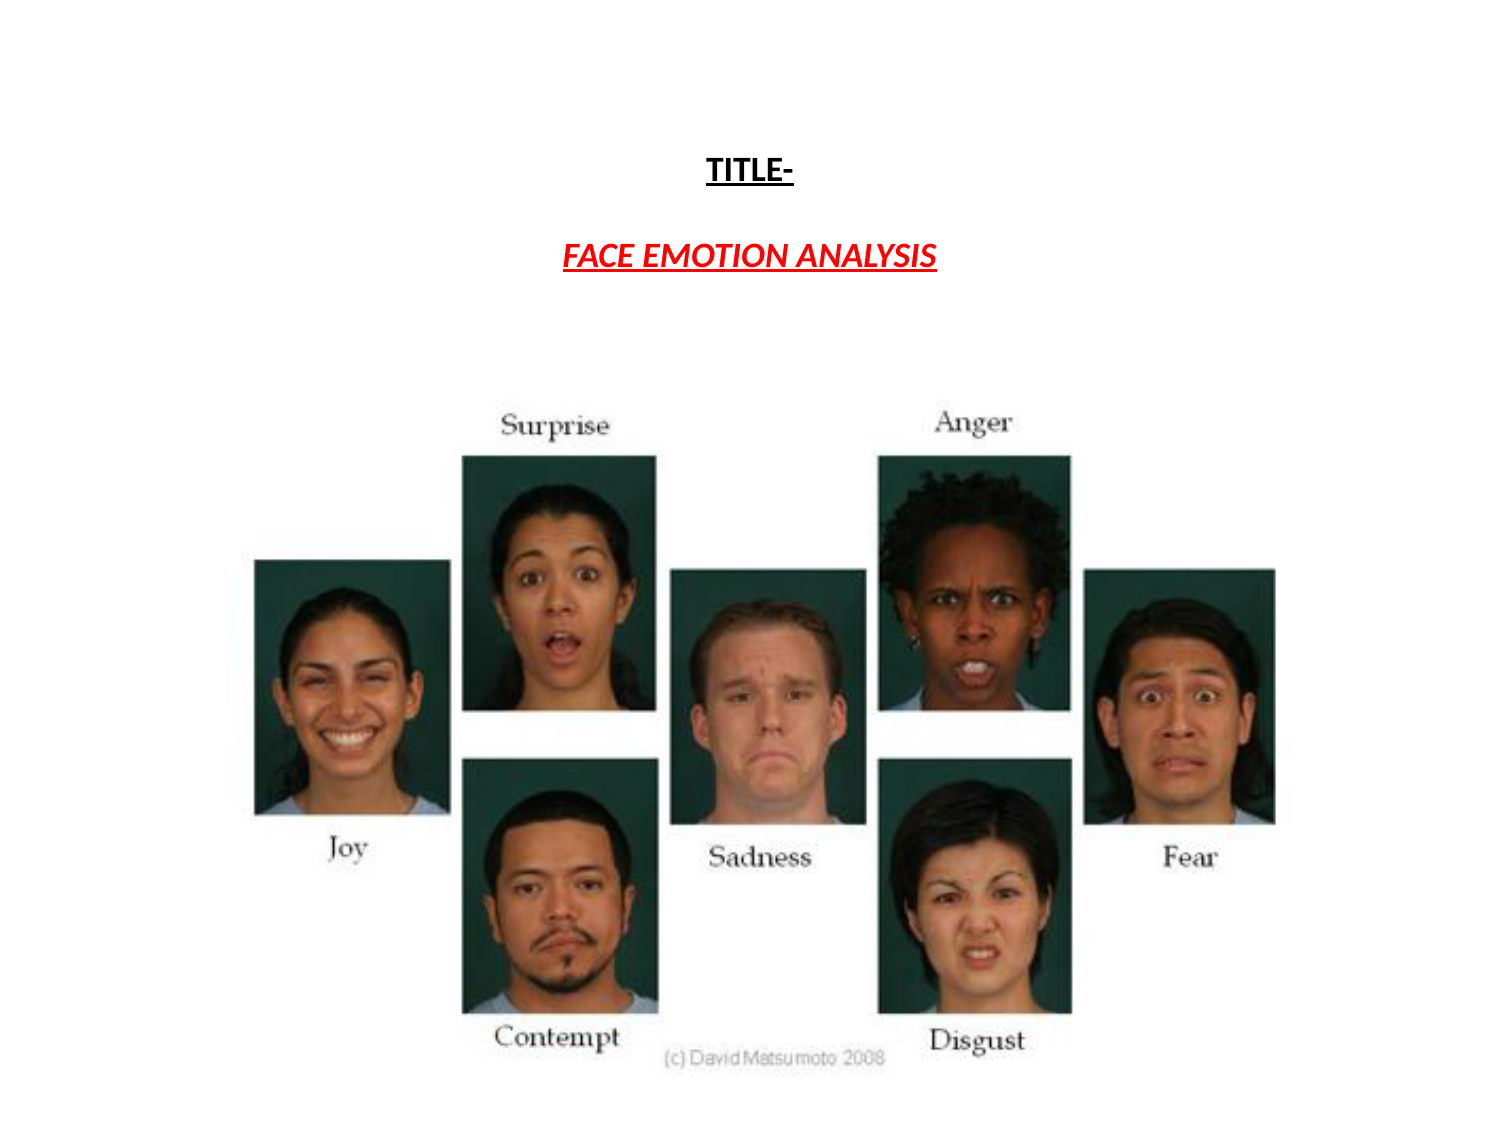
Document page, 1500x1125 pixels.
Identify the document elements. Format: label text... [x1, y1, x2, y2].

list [224, 399, 1310, 1100]
title TITLE- FACE EMOTION ANALYSIS [75, 137, 1425, 325]
